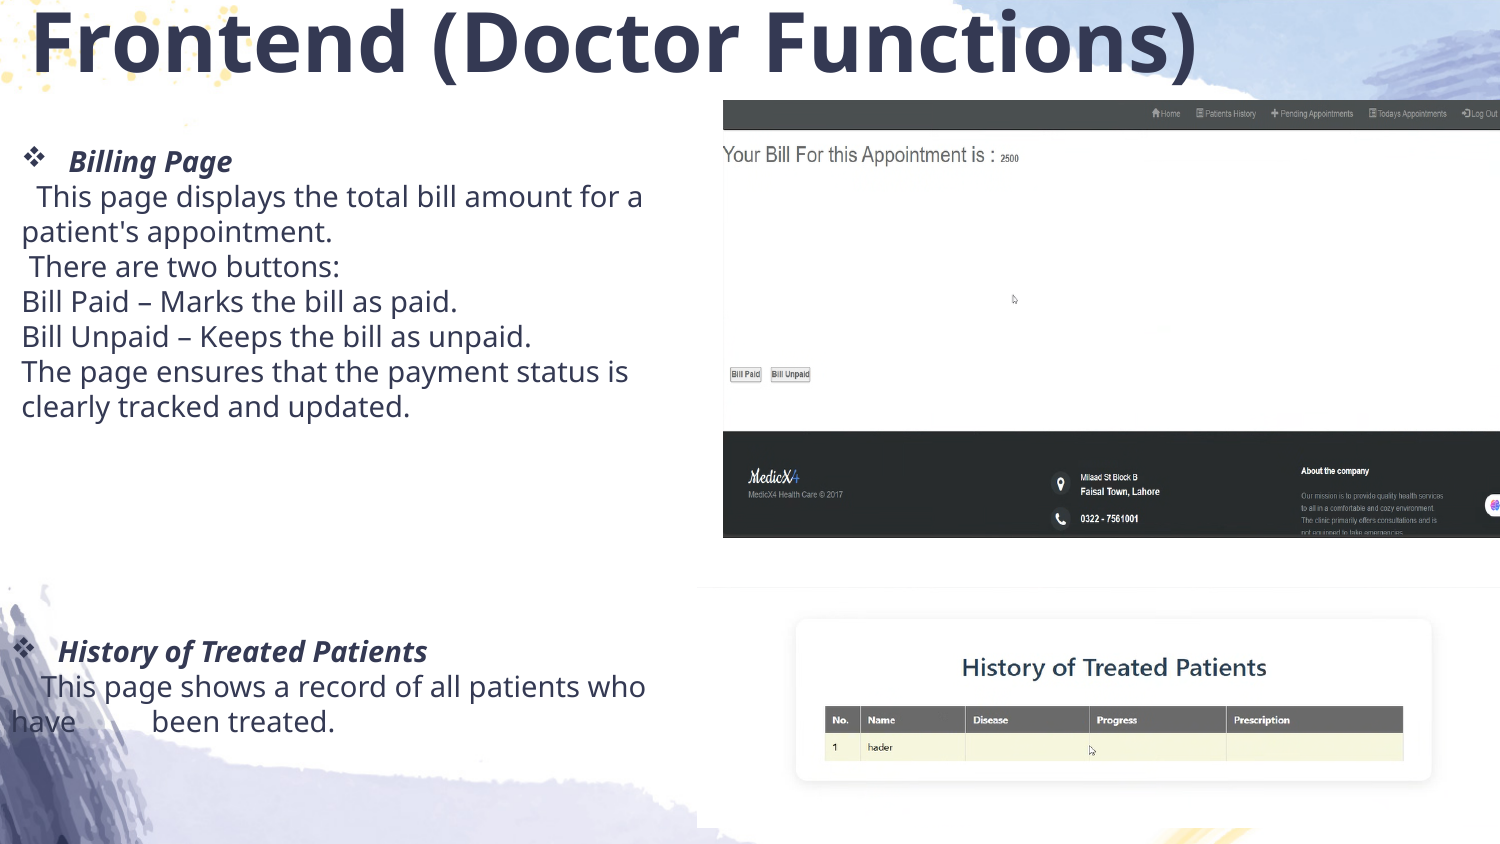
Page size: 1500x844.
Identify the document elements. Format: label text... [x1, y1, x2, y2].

text_box Frontend (Doctor Functions) [14, 0, 1258, 97]
text_box Billing Page This page displays the total bill amount for a patient's appointment. There are two buttons: Bill Paid – Marks the bill as paid. Bill Unpaid – Keeps the bill as unpaid. The page ensures that the payment status is clearly tracked and updated. [0, 128, 717, 510]
picture [0, 0, 1500, 844]
text_box History of Treated Patients This page shows a record of all patients who have been treated. [0, 618, 724, 844]
